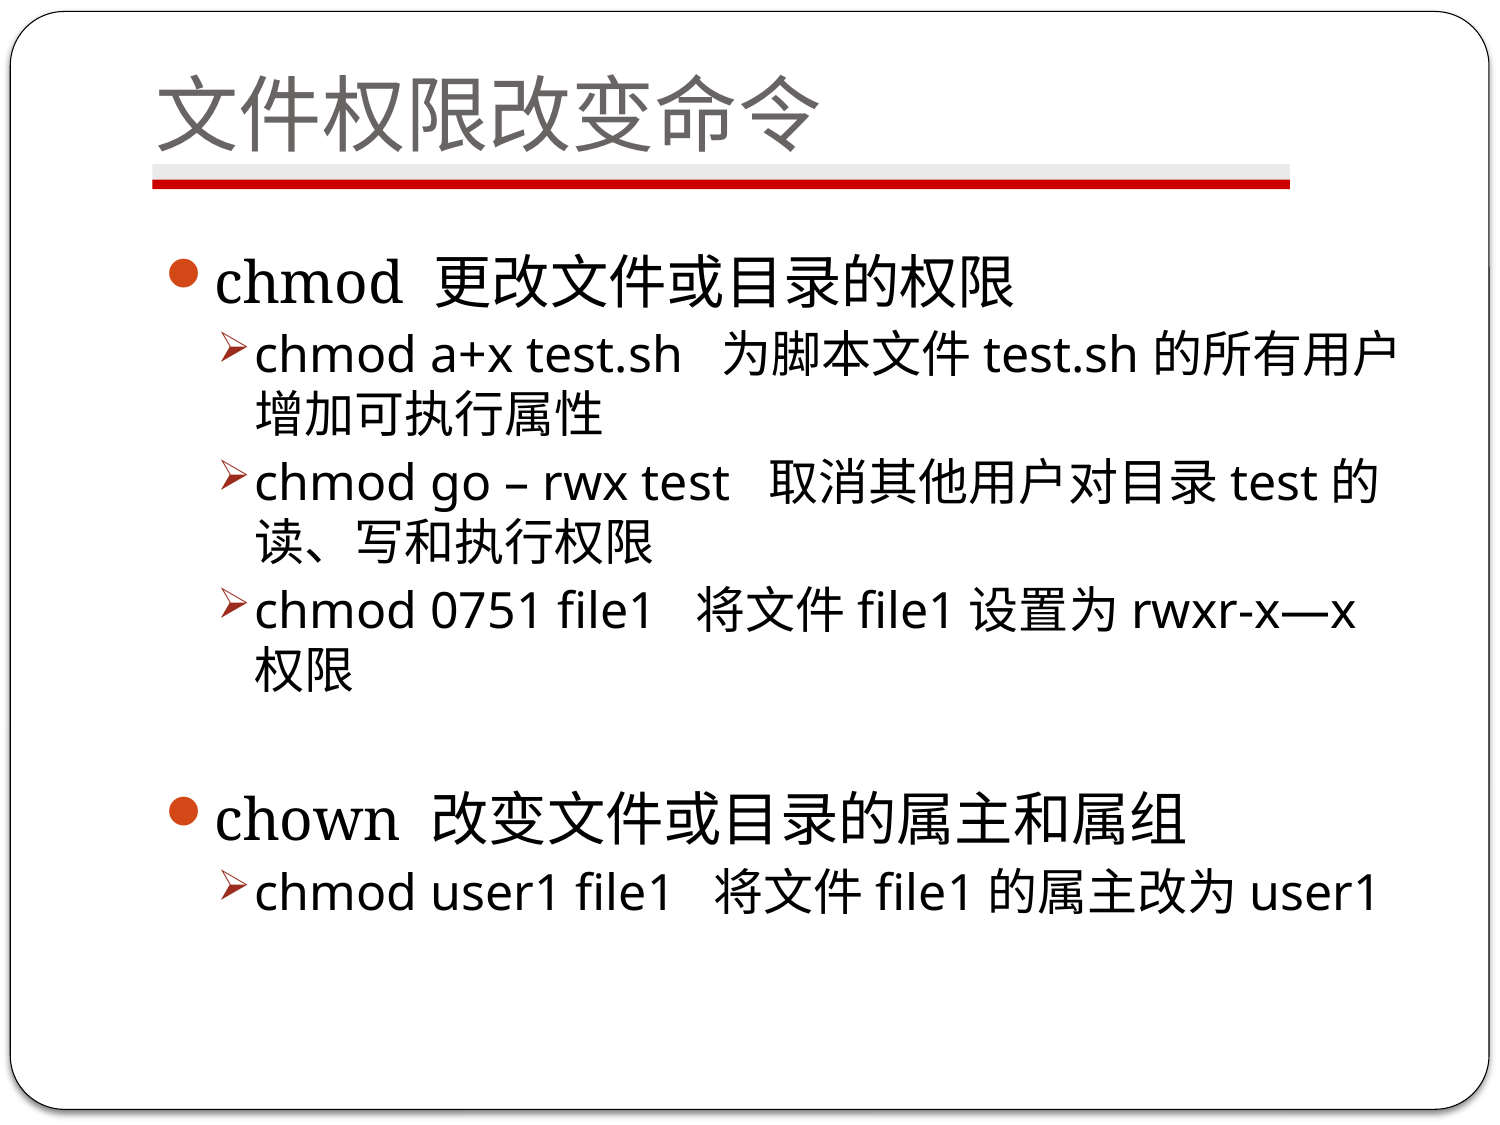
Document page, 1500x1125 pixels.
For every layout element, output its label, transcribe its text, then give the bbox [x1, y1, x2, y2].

title 文件权限改变命令 [140, 70, 1409, 178]
list chmod 更改文件或目录的权限 chmod a+x test.sh 为脚本文件test.sh的所有用户增加可执行属性 chmod go – rwx test 取消其他用户对目录test的读、写和执行权限 chmod 0751 file1 将文件file1设置为rwxr-x—x权限 chown 改变文件或目录的属主和属组 chmod user1 file1 将文件file1的属主改为user1 [150, 237, 1425, 988]
